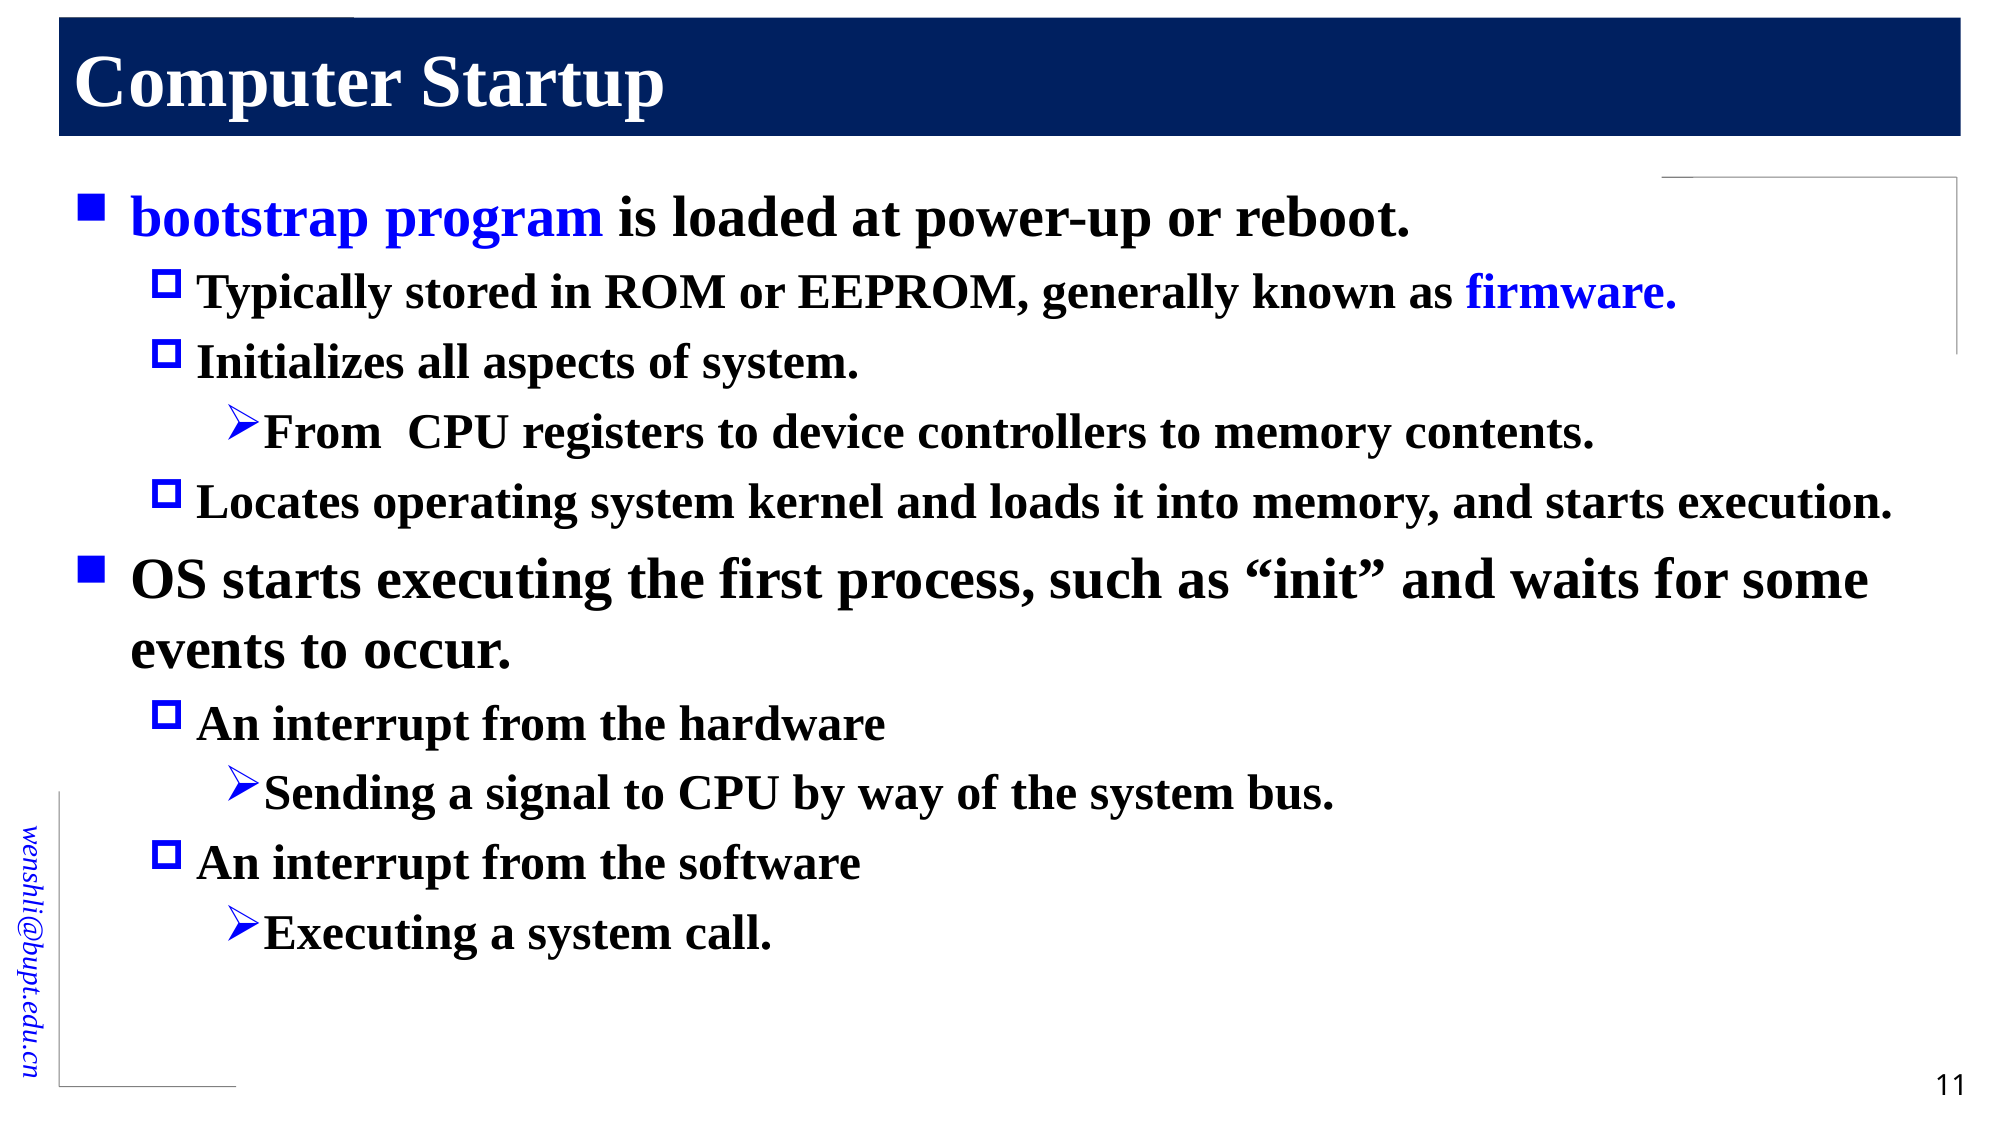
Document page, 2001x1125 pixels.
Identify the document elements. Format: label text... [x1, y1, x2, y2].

list bootstrap program is loaded at power-up or reboot. Typically stored in ROM or EEPROM, generally known as firmware. Initializes all aspects of system. From CPU registers to device controllers to memory contents. Locates operating system kernel and loads it into memory, and starts execution. OS starts executing the first process, such as “init” and waits for some events to occur. An interrupt from the hardware Sending a signal to CPU by way of the system bus. An interrupt from the software Executing a system call. [59, 171, 1955, 1087]
text_box 11 [1816, 1058, 1984, 1113]
title Computer Startup [58, 17, 1961, 137]
